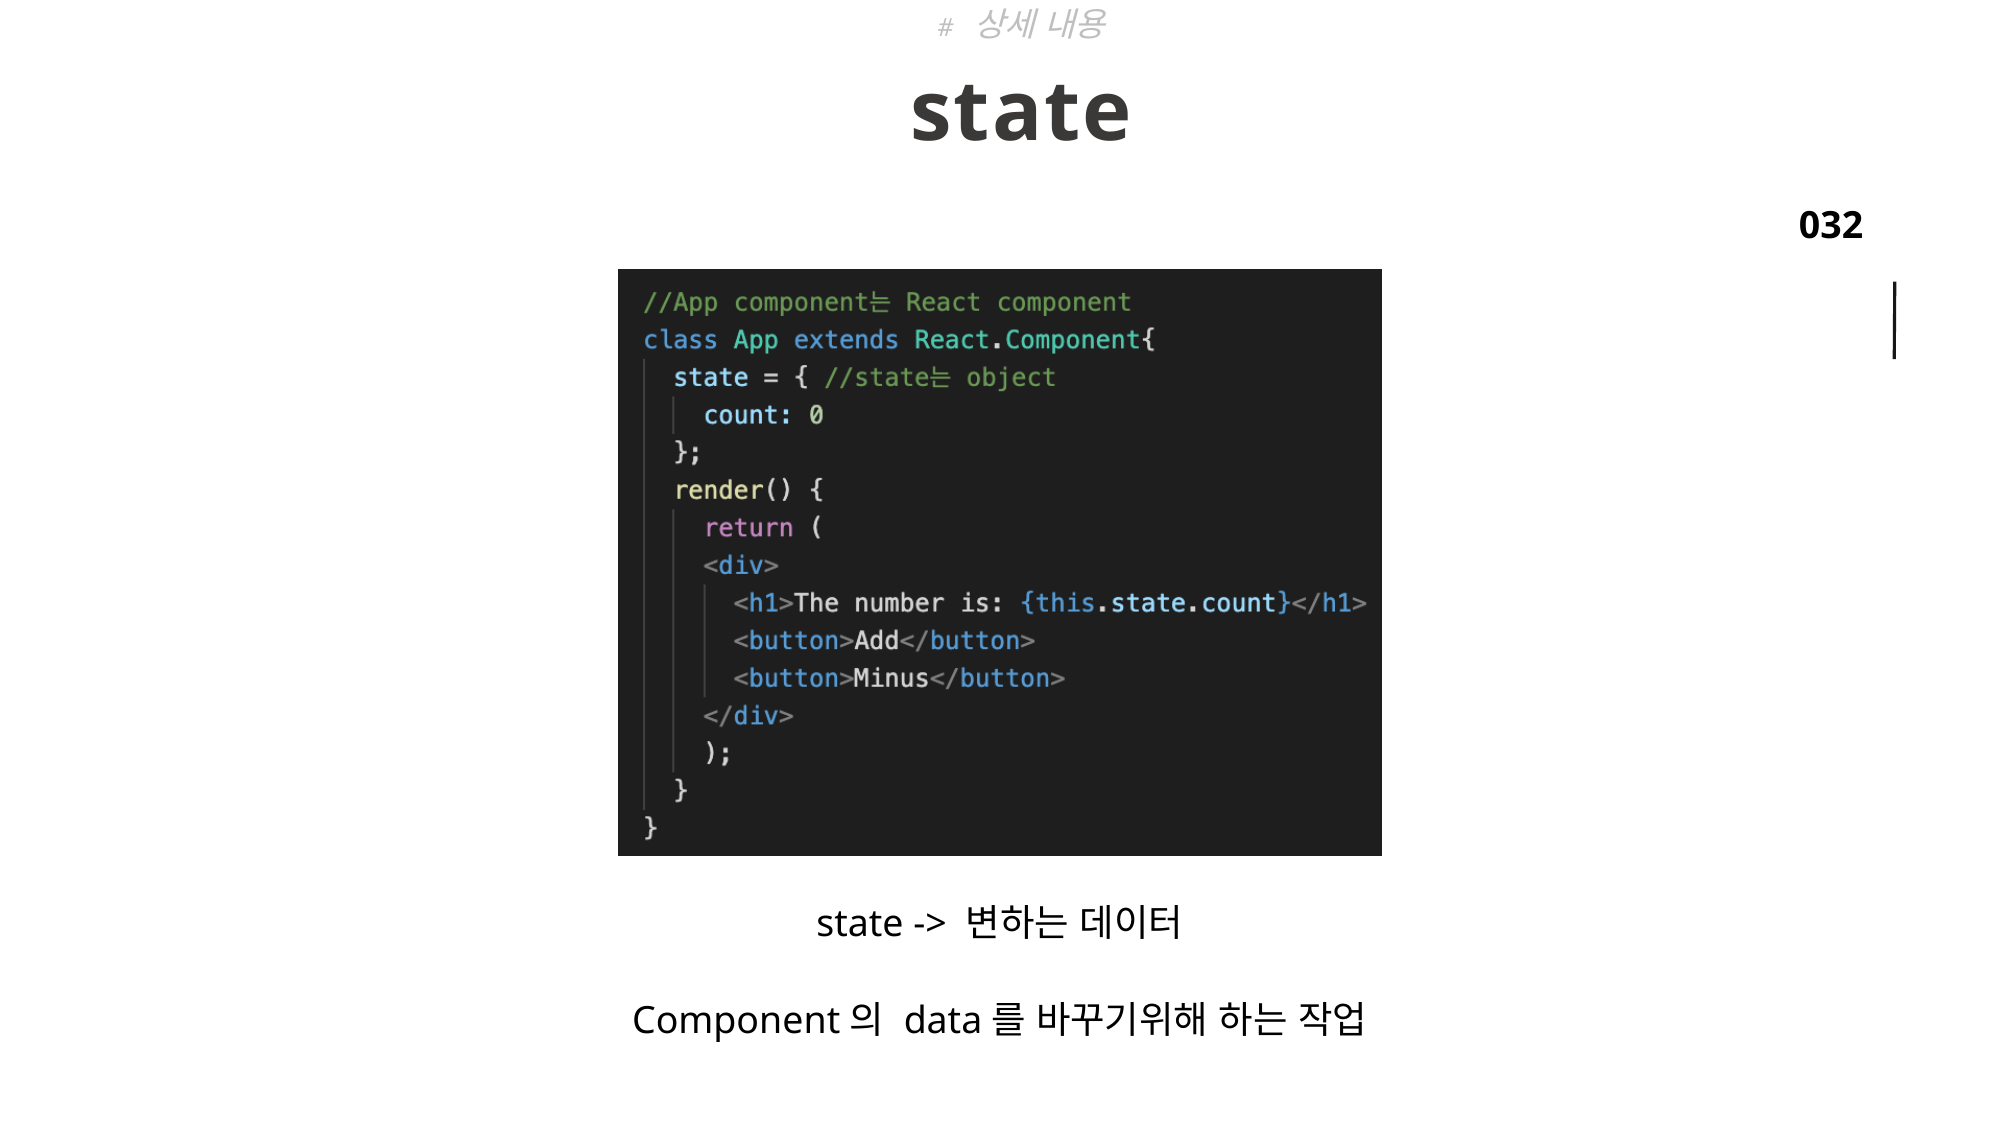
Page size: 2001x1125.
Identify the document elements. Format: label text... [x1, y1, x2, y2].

text_box # 상세 내용 [696, 0, 1346, 62]
text_box state [370, 61, 1672, 196]
picture [618, 269, 1382, 856]
text_box state -> 변하는 데이터 [801, 891, 1199, 952]
text_box Component의 data를 바꾸기위해 하는 작업 [617, 988, 1383, 1049]
